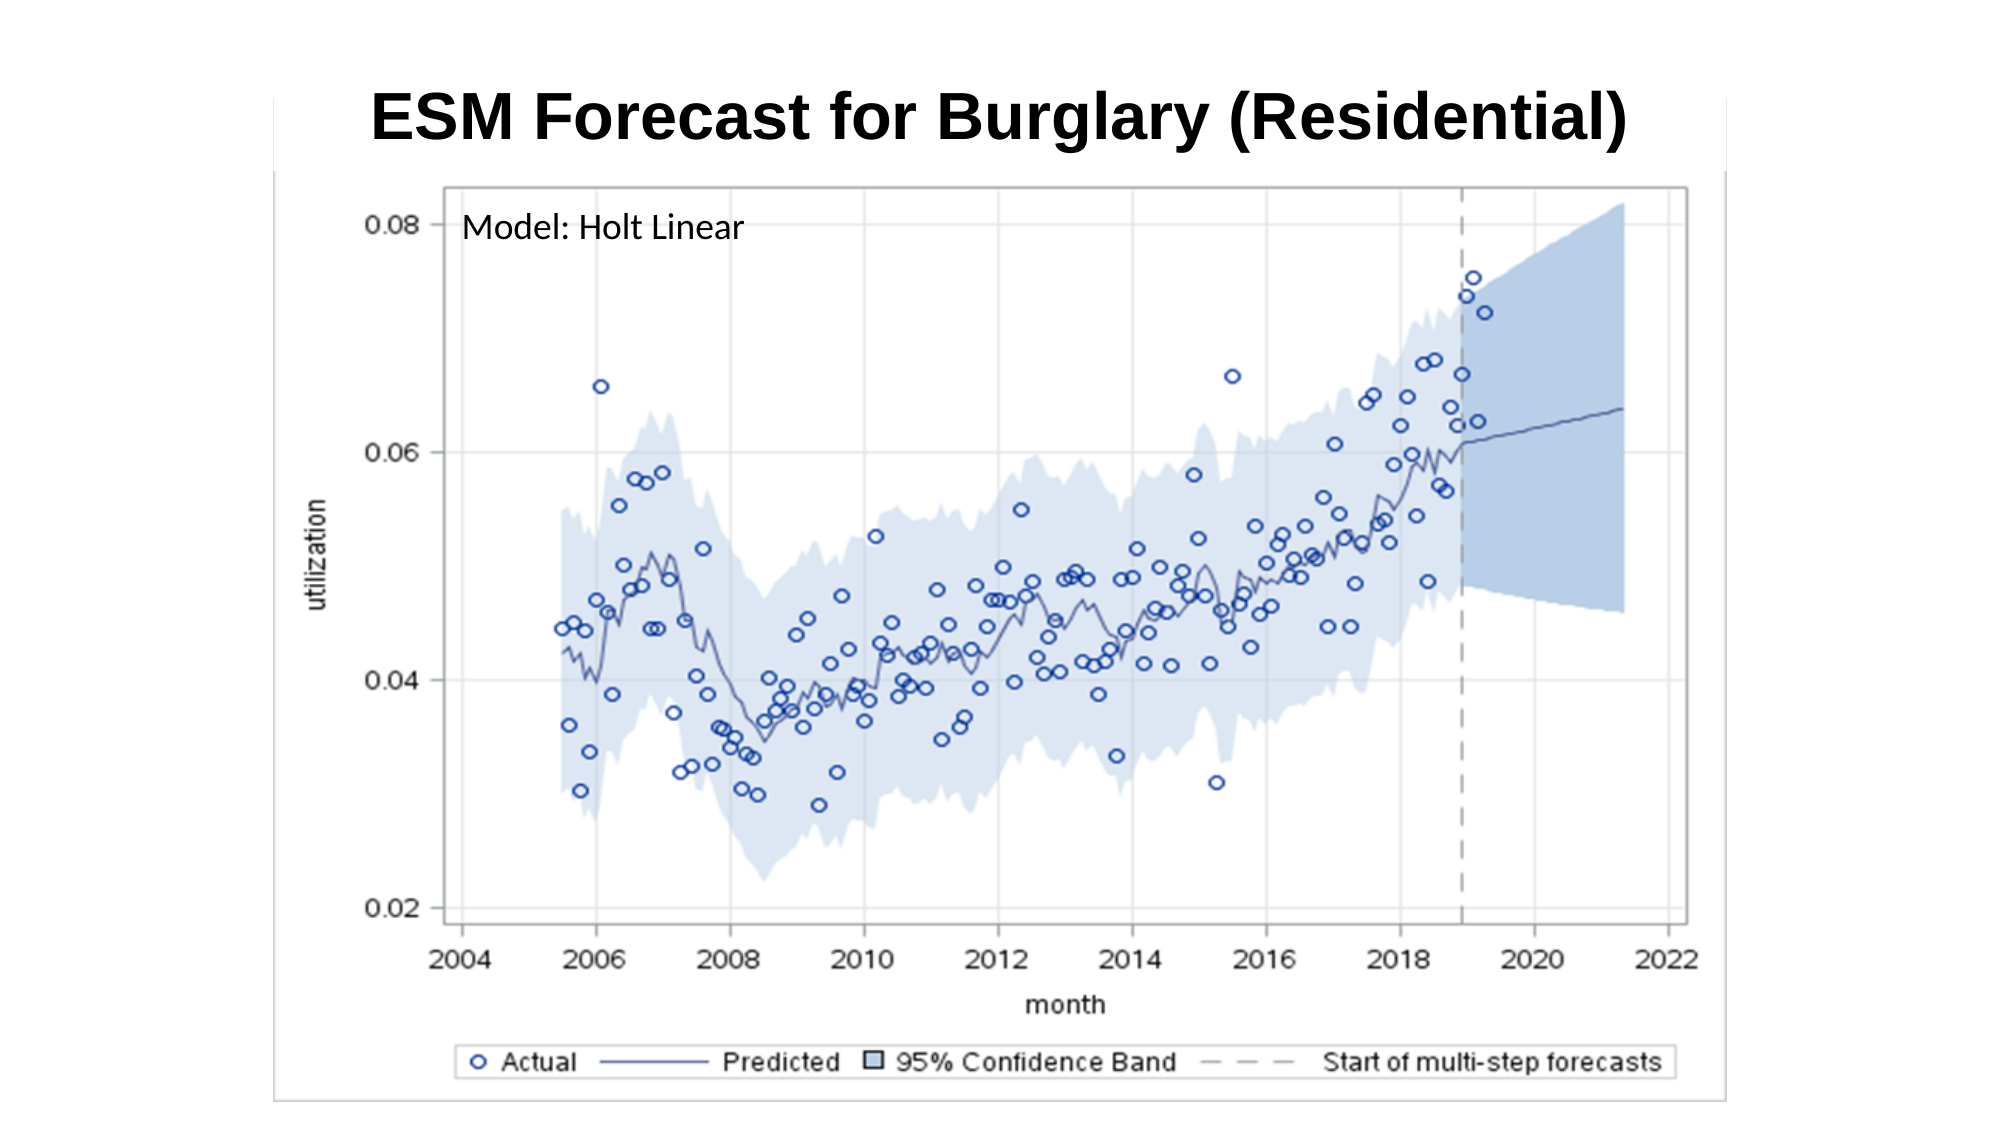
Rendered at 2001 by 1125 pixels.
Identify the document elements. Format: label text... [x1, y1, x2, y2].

title ESM Forecast for Burglary (Residential) [273, 64, 1727, 98]
picture [273, 98, 1727, 1102]
